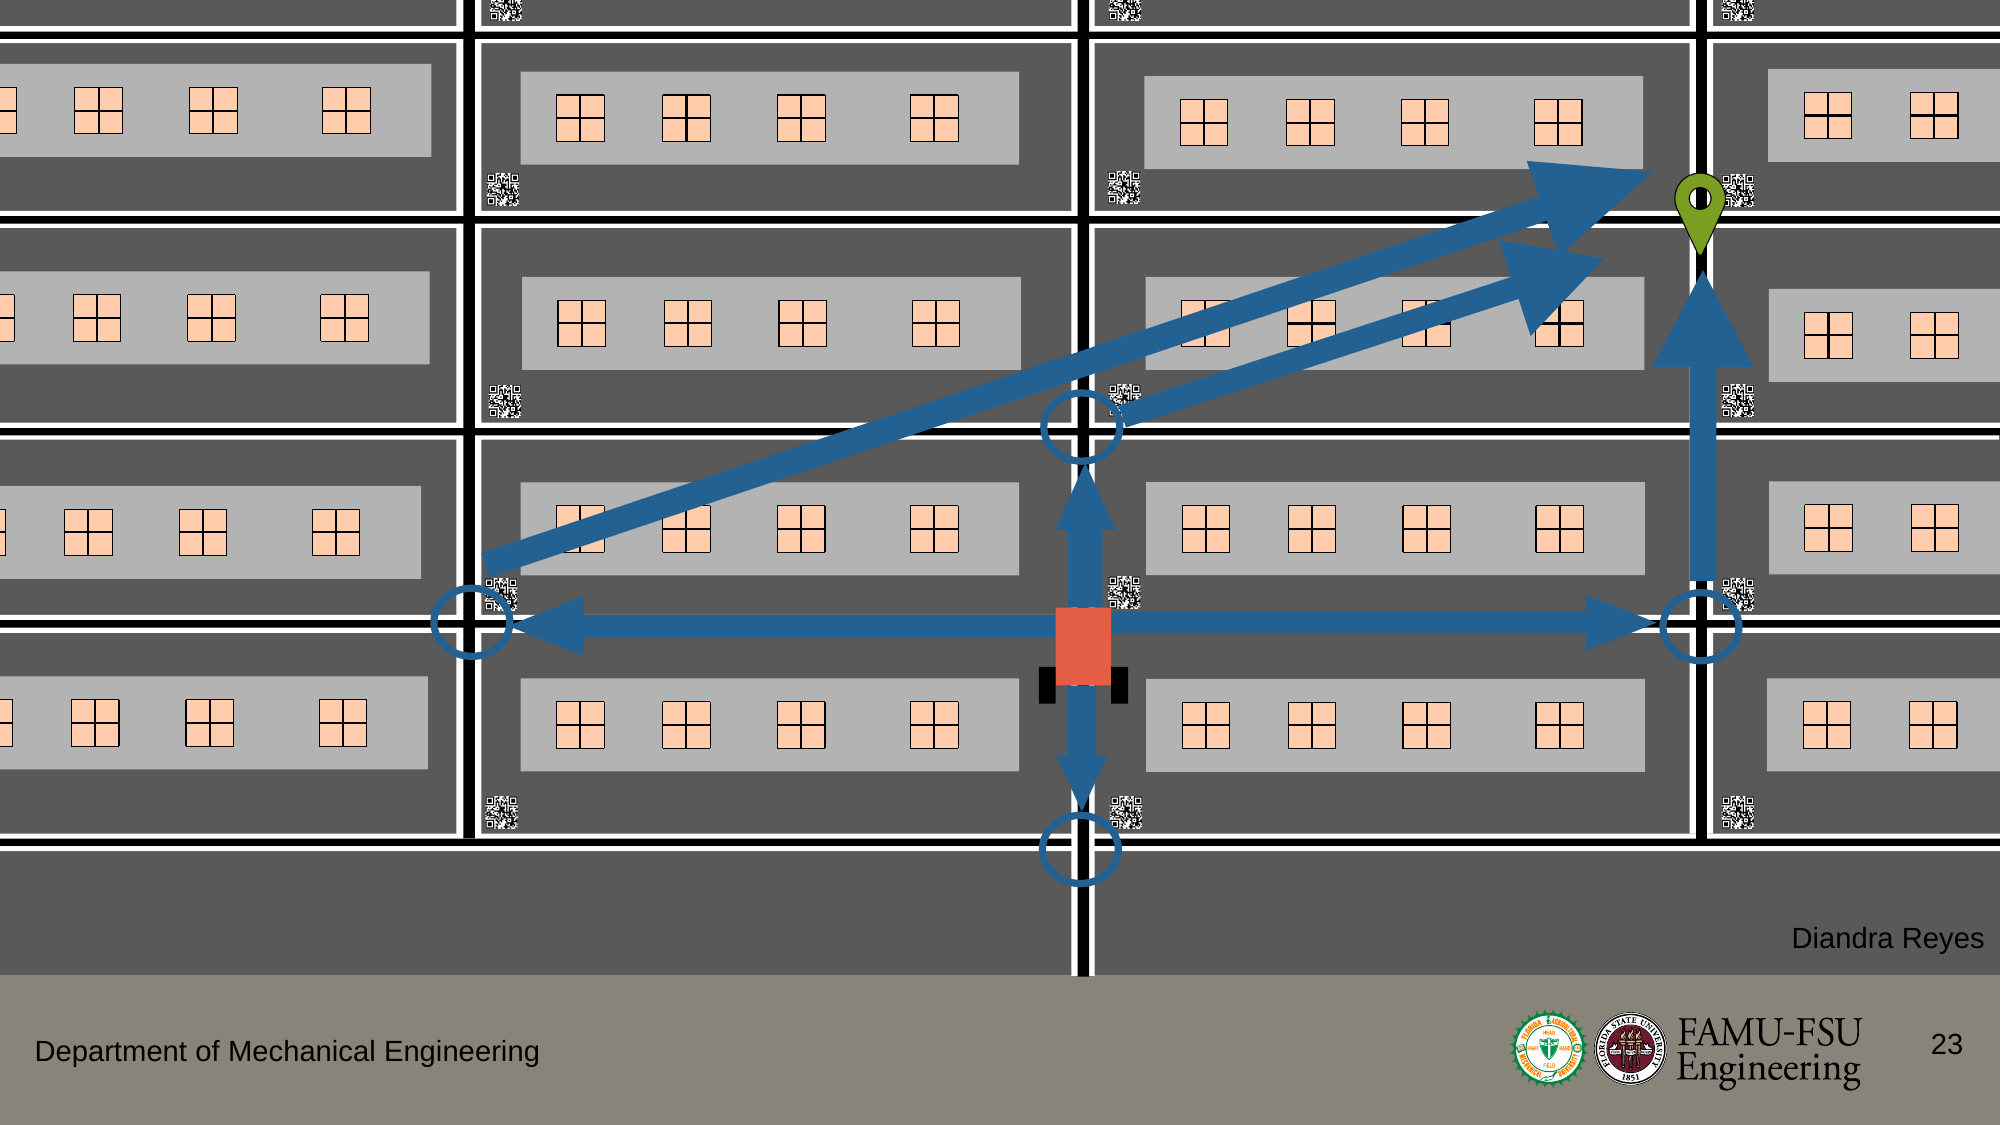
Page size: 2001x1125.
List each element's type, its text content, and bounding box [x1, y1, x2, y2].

text_box [0, 614, 430, 619]
text_box [1096, 837, 1113, 847]
text_box [1051, 437, 1070, 441]
text_box [1070, 381, 1077, 389]
text_box [483, 629, 504, 634]
text_box [476, 660, 483, 837]
text_box [1077, 466, 1082, 476]
text_box [1743, 619, 2000, 629]
text_box [942, 422, 1039, 427]
text_box [1689, 599, 1695, 619]
footer Diandra Reyes [1325, 912, 2000, 973]
text_box [1758, 215, 2000, 225]
slide_number 23 [1862, 1017, 1978, 1078]
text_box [0, 485, 422, 579]
text_box [1090, 437, 1096, 455]
text_box [1090, 225, 1096, 346]
text_box [1090, 822, 1096, 877]
text_box [0, 847, 1037, 852]
text_box [483, 422, 864, 427]
text_box [0, 31, 2000, 40]
text_box [1592, 225, 1642, 229]
text_box [1077, 821, 1090, 878]
text_box [0, 215, 1477, 225]
text_box [1077, 225, 1090, 350]
text_box [1135, 422, 1688, 427]
text_box [1090, 886, 1096, 977]
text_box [1146, 482, 1645, 576]
picture [1721, 578, 1754, 611]
text_box [1077, 398, 1090, 427]
text_box [913, 427, 1040, 437]
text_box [1144, 76, 1644, 170]
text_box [1145, 276, 1645, 371]
text_box [1096, 833, 1109, 837]
text_box [1708, 837, 2000, 847]
text_box [1070, 437, 1077, 456]
text_box [1718, 427, 2000, 437]
text_box [1048, 837, 1070, 847]
text_box [1121, 371, 1302, 429]
text_box [1689, 272, 1695, 292]
text_box [1714, 40, 2000, 44]
text_box [1096, 437, 1112, 441]
text_box [455, 225, 462, 427]
text_box [1744, 629, 2000, 634]
text_box [1085, 799, 1090, 811]
text_box [1608, 210, 1642, 215]
text_box [1695, 272, 1700, 281]
text_box [0, 225, 455, 229]
picture [489, 0, 523, 21]
text_box [1708, 629, 1714, 655]
picture [1107, 171, 1141, 204]
text_box [476, 594, 483, 619]
text_box [1070, 888, 1077, 977]
text_box [1049, 422, 1070, 427]
text_box [455, 659, 462, 837]
text_box [476, 437, 483, 584]
text_box [476, 225, 483, 427]
text_box [462, 629, 476, 651]
text_box [462, 437, 476, 584]
text_box [1096, 25, 1689, 31]
text_box [1718, 437, 2000, 441]
text_box [455, 437, 462, 586]
text_box [1070, 821, 1077, 878]
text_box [520, 71, 1020, 165]
text_box [1708, 0, 1714, 31]
text_box [462, 40, 476, 215]
text_box [1714, 25, 2000, 31]
text_box [476, 0, 483, 31]
text_box [1096, 847, 1113, 852]
text_box [1695, 0, 1708, 31]
text_box [1742, 614, 2000, 619]
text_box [1038, 607, 1129, 704]
text_box [1670, 614, 1689, 619]
text_box [0, 619, 429, 629]
picture [1721, 796, 1754, 829]
text_box [1070, 0, 1077, 31]
text_box [1070, 40, 1077, 215]
text_box [1650, 272, 1756, 583]
text_box [483, 40, 1070, 44]
text_box [1708, 40, 1714, 156]
text_box [462, 593, 476, 619]
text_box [1767, 678, 2000, 772]
text_box [455, 0, 462, 31]
text_box [429, 583, 515, 662]
text_box [1529, 225, 1548, 229]
text_box [1120, 833, 1695, 837]
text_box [1768, 68, 2000, 162]
text_box [1070, 399, 1077, 427]
picture [488, 385, 521, 418]
text_box [1070, 465, 1077, 491]
text_box [1048, 847, 1070, 852]
text_box [1695, 583, 1708, 588]
text_box [1758, 225, 2000, 229]
text_box [1714, 614, 1732, 619]
text_box [455, 40, 462, 215]
text_box [1668, 629, 1689, 634]
text_box [1090, 375, 1096, 390]
picture [484, 578, 518, 611]
text_box [1077, 40, 1090, 215]
text_box [1714, 629, 1734, 634]
text_box [1090, 399, 1096, 427]
text_box [0, 837, 1039, 847]
text_box [1695, 598, 1708, 619]
text_box [514, 594, 1038, 658]
text_box [1096, 210, 1492, 215]
text_box [479, 539, 520, 578]
text_box [1708, 664, 1714, 835]
text_box [0, 40, 455, 44]
text_box [1037, 810, 1124, 889]
text_box [0, 437, 455, 441]
text_box [439, 619, 505, 629]
text_box [1090, 0, 1096, 31]
text_box [1689, 665, 1695, 835]
text_box [455, 595, 462, 619]
text_box [1070, 791, 1077, 811]
text_box [1689, 40, 1695, 156]
text_box [1070, 225, 1077, 353]
text_box [1077, 0, 1090, 31]
text_box [1597, 215, 1642, 225]
picture [1108, 576, 1141, 609]
text_box [1300, 170, 1642, 276]
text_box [520, 678, 1020, 772]
text_box [1695, 666, 1708, 847]
text_box [0, 210, 455, 215]
text_box [1123, 847, 2000, 852]
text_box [1768, 288, 2000, 382]
text_box [1658, 587, 1744, 666]
picture [486, 173, 520, 206]
text_box [514, 614, 532, 619]
picture [1721, 0, 1754, 21]
text_box [1641, 614, 1660, 619]
text_box [1096, 40, 1689, 44]
text_box [1758, 210, 2000, 215]
text_box [1668, 619, 1734, 629]
text_box [483, 25, 1070, 31]
text_box [462, 661, 476, 839]
text_box [1695, 40, 1708, 156]
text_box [0, 271, 430, 365]
picture [1109, 796, 1143, 829]
text_box [1708, 272, 1714, 287]
text_box [483, 210, 1070, 215]
text_box [455, 629, 462, 650]
text_box [439, 614, 455, 619]
picture [1721, 384, 1754, 417]
text_box [1096, 225, 1448, 229]
text_box [0, 629, 430, 634]
text_box [1122, 837, 1695, 847]
text_box [1497, 238, 1606, 276]
text_box [1689, 0, 1695, 31]
picture [1108, 384, 1141, 417]
text_box [1689, 629, 1695, 655]
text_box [0, 676, 428, 770]
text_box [522, 276, 1021, 370]
text_box [0, 25, 455, 31]
text_box [901, 437, 1041, 441]
text_box [483, 614, 504, 619]
text_box [1124, 427, 1688, 437]
text_box [0, 422, 455, 427]
picture [1642, 156, 1758, 272]
text_box [0, 833, 455, 837]
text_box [0, 63, 432, 158]
text_box [0, 427, 849, 437]
text_box [462, 225, 476, 427]
text_box [1054, 704, 1109, 810]
text_box [1695, 629, 1708, 656]
text_box [476, 629, 483, 651]
text_box [1049, 427, 1115, 437]
text_box [1634, 629, 1658, 634]
text_box [1053, 460, 1118, 607]
text_box [1051, 833, 1070, 837]
text_box [1077, 888, 1090, 978]
text_box [1090, 40, 1096, 215]
text_box [1077, 377, 1090, 388]
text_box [520, 482, 1020, 576]
text_box [483, 437, 819, 441]
text_box [1647, 624, 1658, 629]
text_box [1077, 437, 1090, 456]
picture [485, 796, 518, 829]
text_box [440, 629, 455, 634]
text_box [1708, 599, 1714, 619]
text_box [1090, 786, 1096, 813]
text_box [1718, 422, 2000, 427]
text_box [476, 40, 483, 215]
text_box [689, 328, 1145, 482]
text_box [483, 833, 1041, 837]
text_box [1708, 833, 2000, 837]
text_box [1090, 464, 1096, 481]
text_box [483, 225, 1070, 229]
text_box [1129, 592, 1658, 653]
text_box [1769, 481, 2000, 575]
text_box [462, 0, 476, 31]
text_box [1096, 422, 1115, 427]
picture [1108, 0, 1142, 21]
text_box [1039, 388, 1125, 466]
text_box [1122, 437, 1688, 441]
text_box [1146, 678, 1645, 772]
